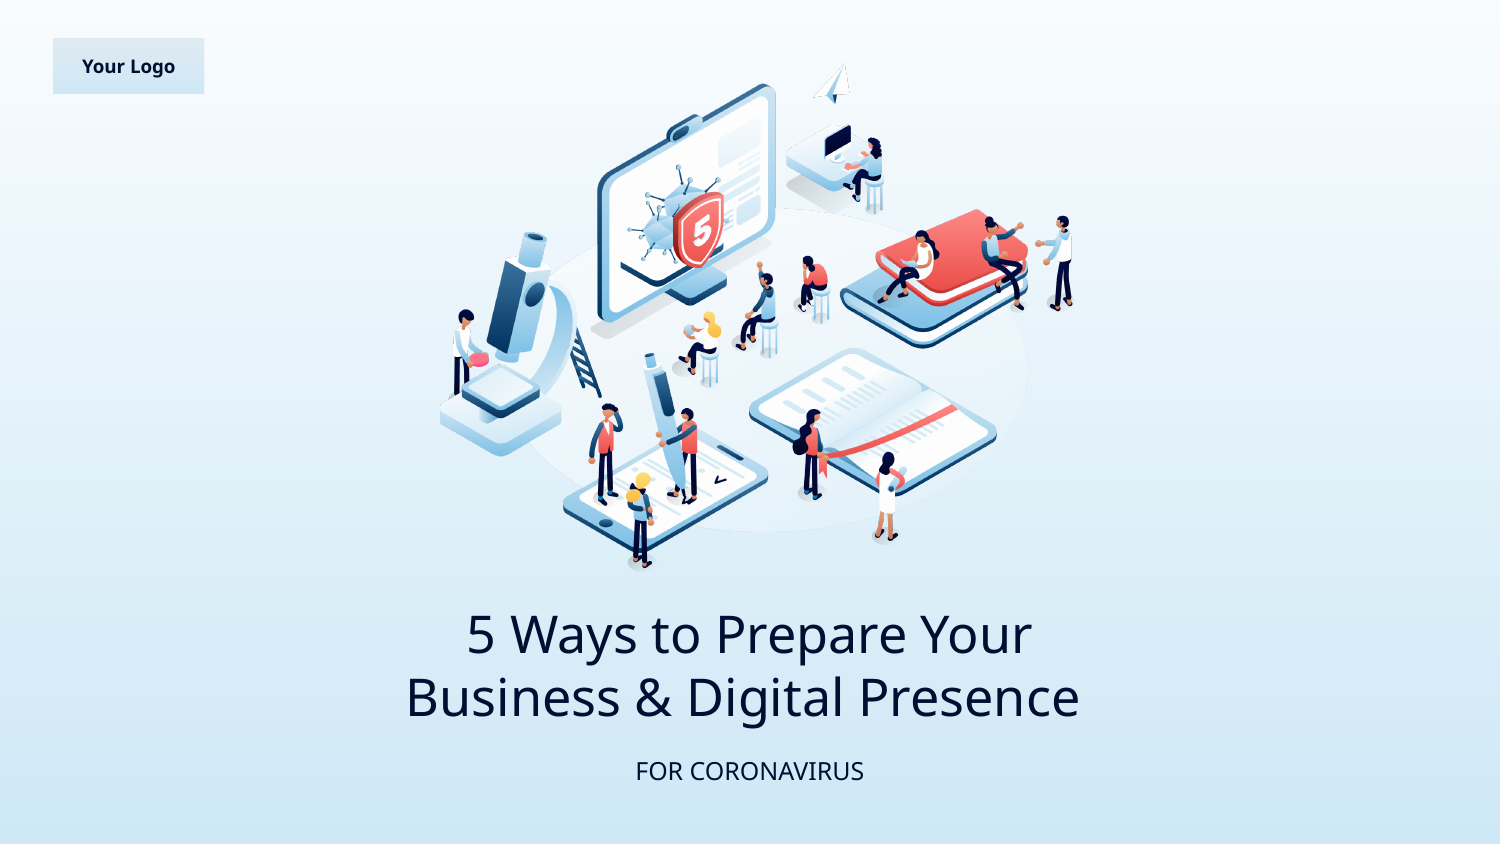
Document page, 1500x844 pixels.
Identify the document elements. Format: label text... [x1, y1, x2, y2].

picture [438, 63, 1076, 572]
text_box 5 Ways to Prepare Your Business & Digital Presence [340, 609, 1160, 719]
text_box FOR CORONAVIRUS [503, 736, 996, 792]
text_box Your Logo [53, 38, 205, 94]
